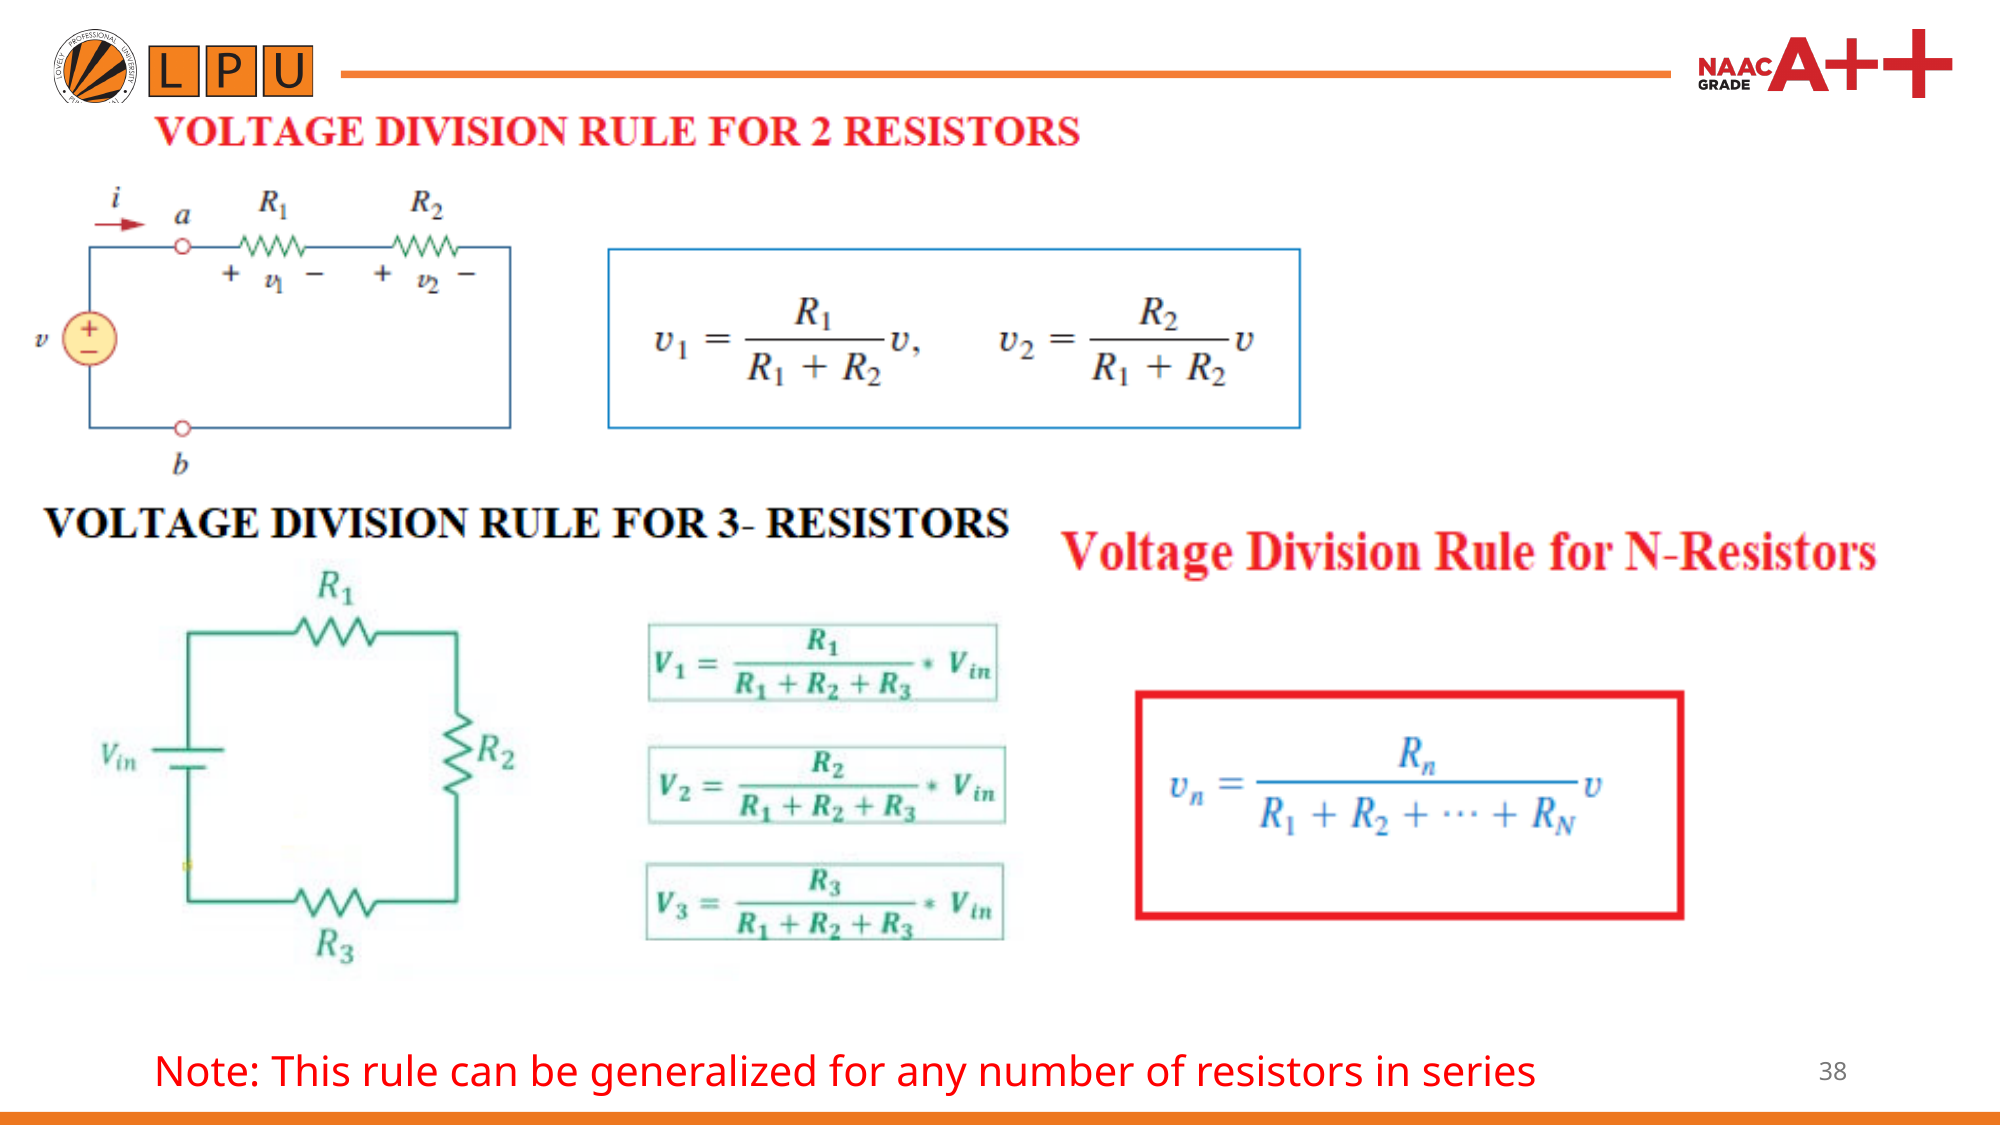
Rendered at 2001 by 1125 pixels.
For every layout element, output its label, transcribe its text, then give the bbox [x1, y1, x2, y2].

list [0, 103, 1365, 490]
slide_number 38 [1412, 1042, 1863, 1103]
title Note: This rule can be generalized for any number of resistors in series [138, 1023, 1714, 1122]
picture [26, 495, 1993, 982]
